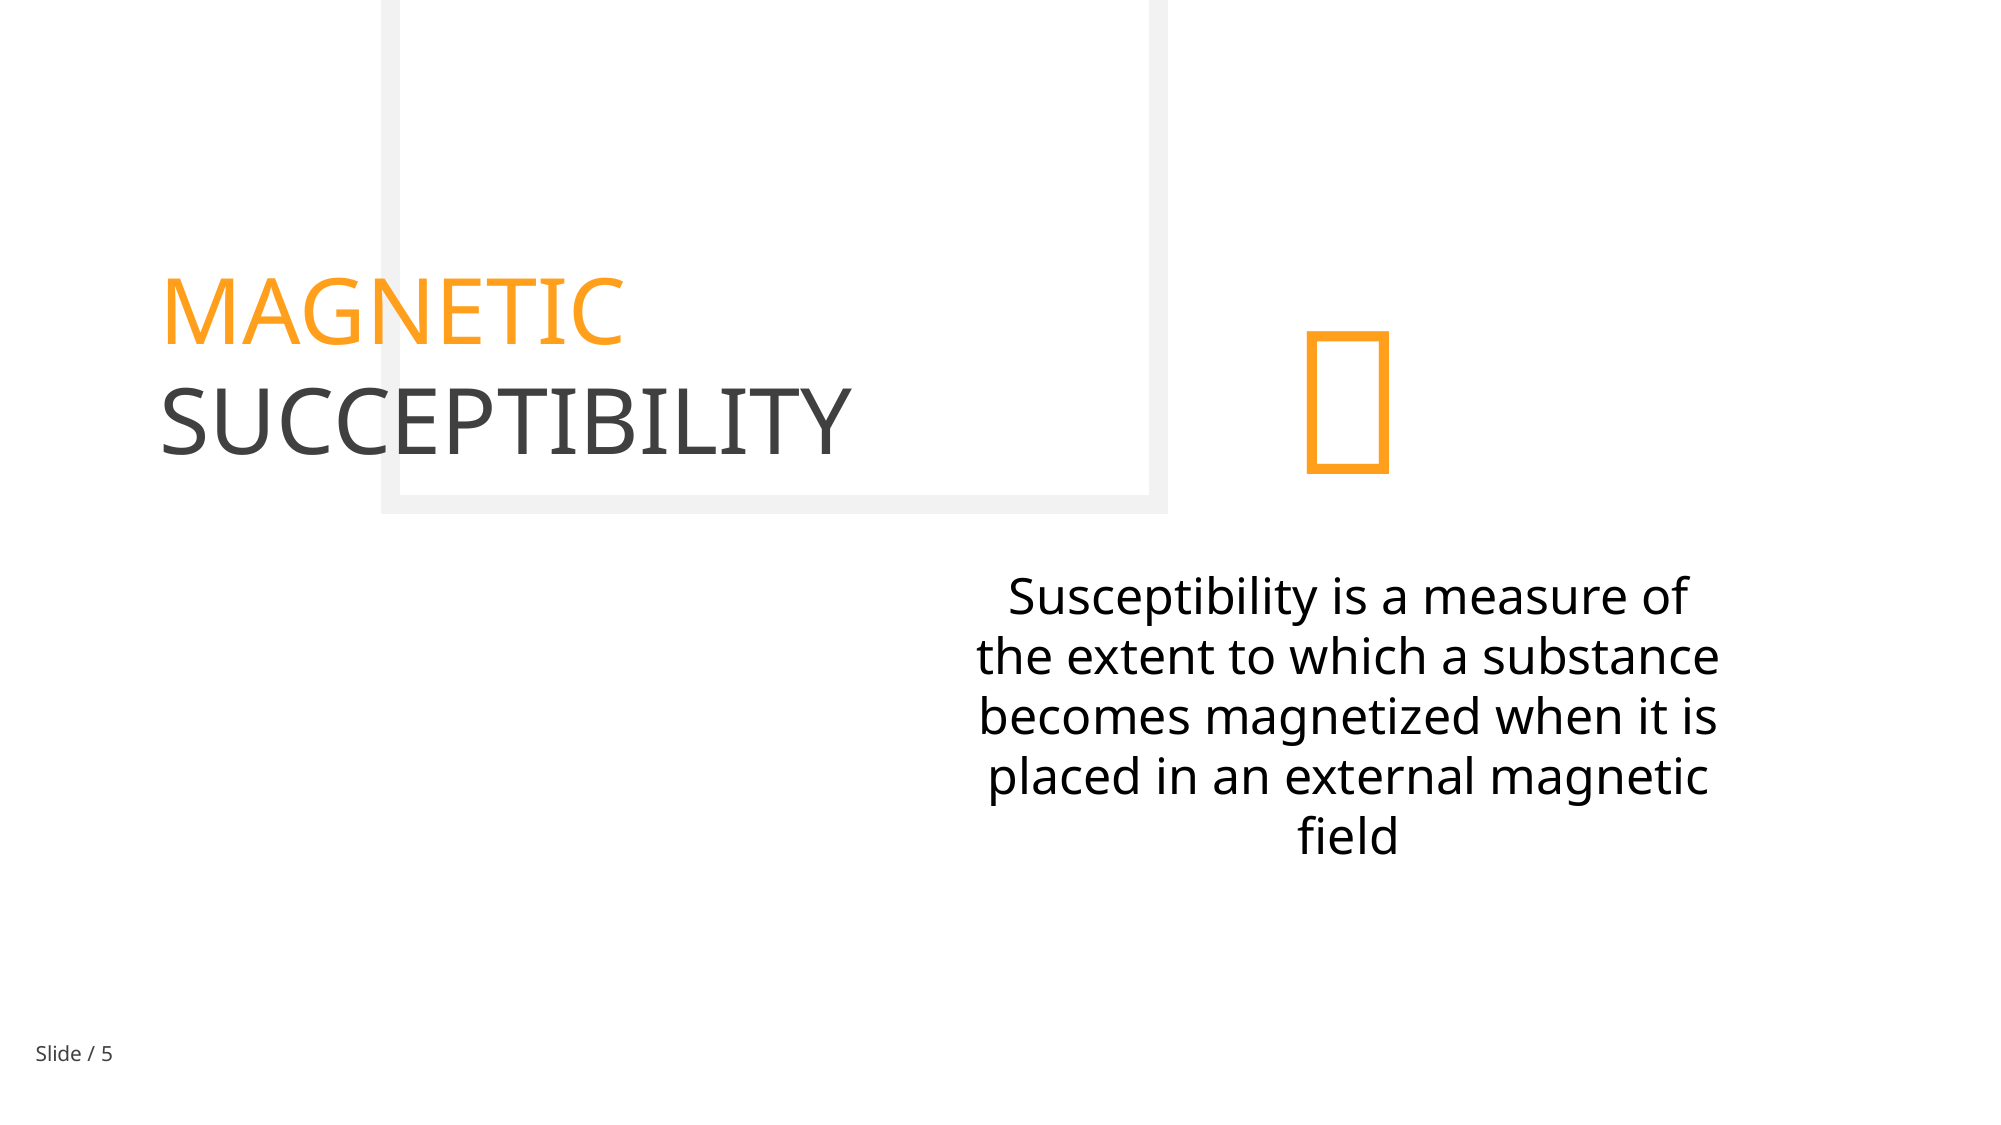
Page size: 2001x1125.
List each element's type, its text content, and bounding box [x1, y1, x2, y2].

text_box  [1273, 266, 1424, 522]
text_box MAGNETIC SUCCEPTIBILITY [144, 245, 868, 480]
text_box Susceptibility is a measure of the extent to which a substance becomes magnetized when it is placed in an external magnetic field [956, 556, 1741, 872]
text_box [389, 0, 1159, 506]
